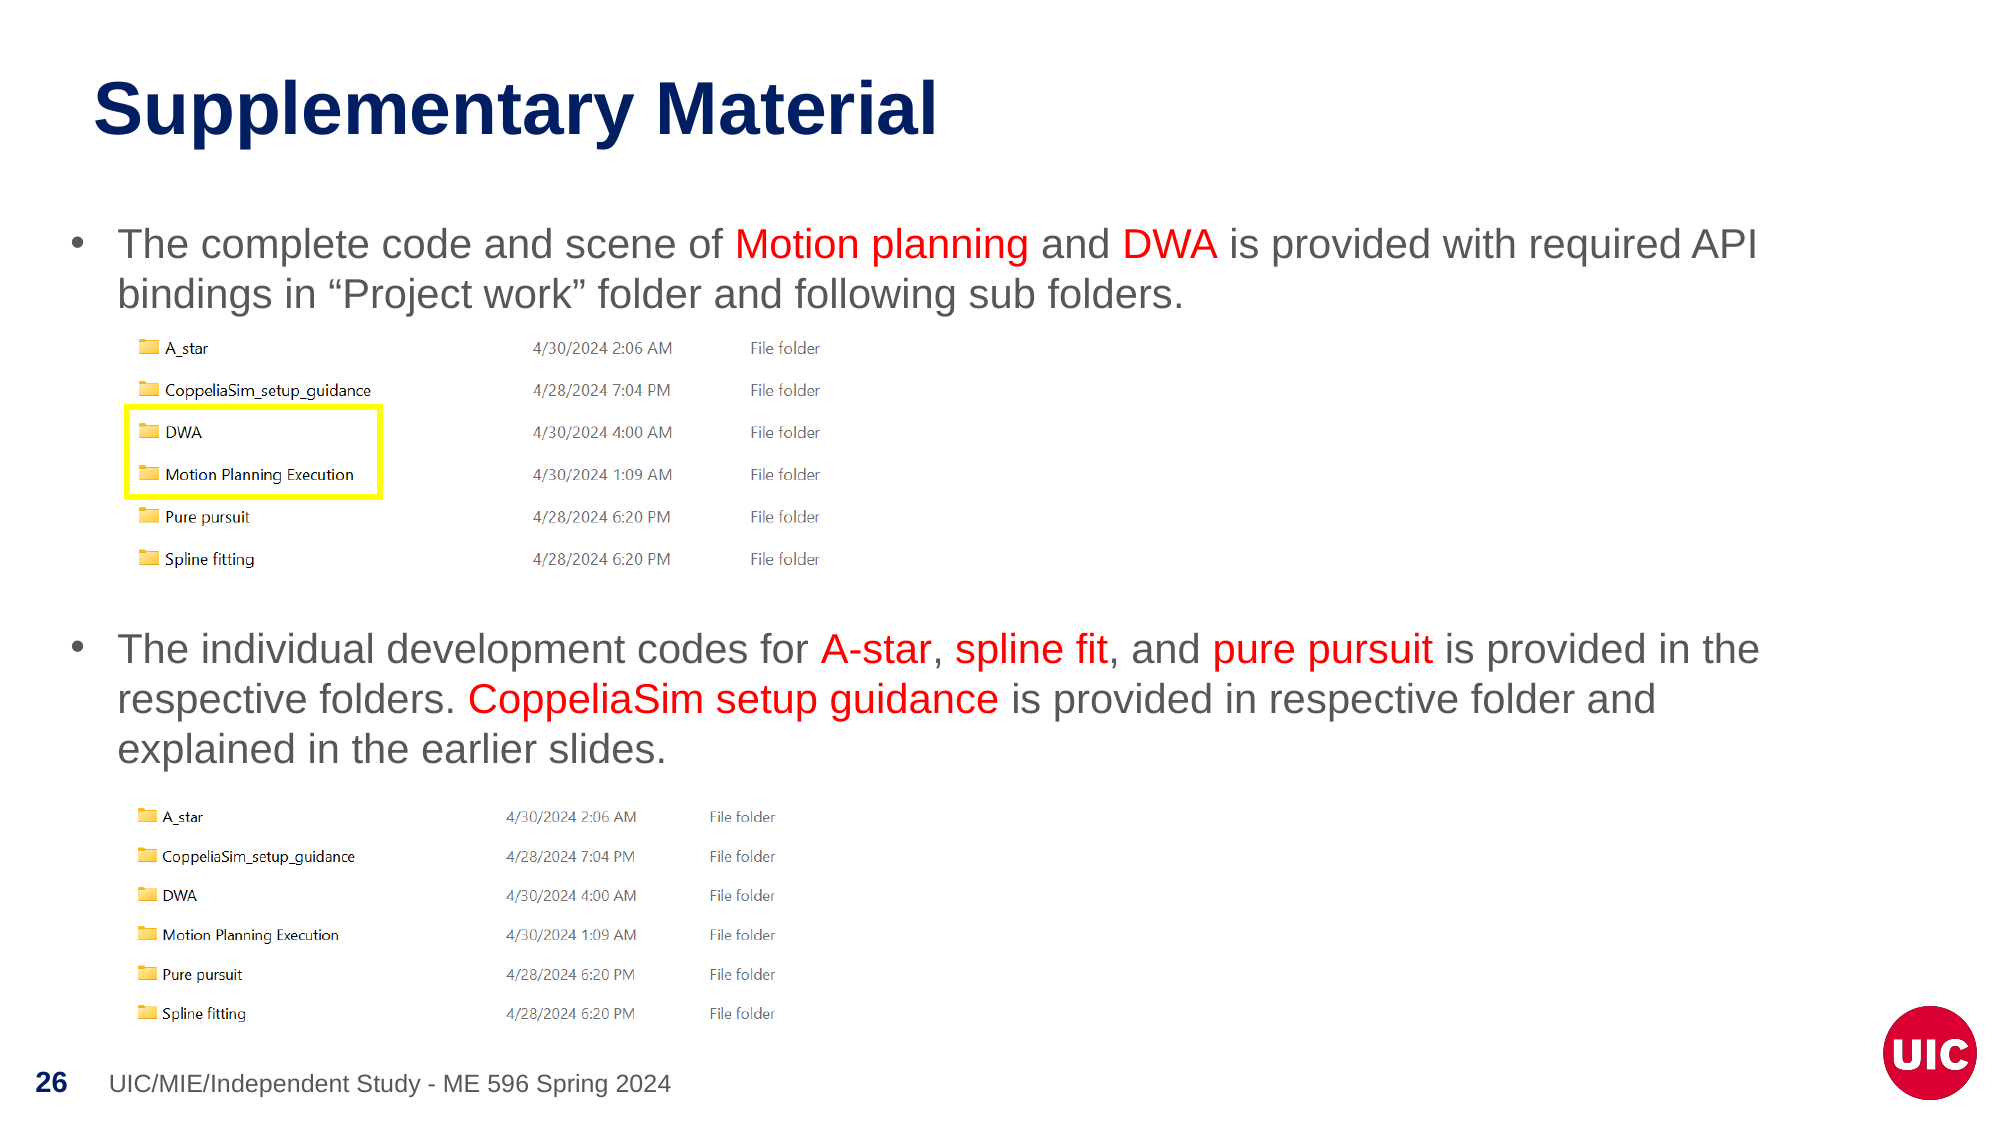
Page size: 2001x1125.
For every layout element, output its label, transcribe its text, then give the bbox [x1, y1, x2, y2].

title Supplementary Material [93, 70, 1907, 204]
footer UIC/MIE/Independent Study - ME 596 Spring 2024 [93, 1053, 769, 1113]
picture [127, 801, 803, 1038]
list The complete code and scene of Motion planning and DWA is provided with required API bindings in “Project work” folder and following sub folders. The individual development codes for A-star, spline fit, and pure pursuit is provided in the respective folders. CoppeliaSim setup guidance is provided in respective folder and explained in the earlier slides. [70, 217, 1839, 994]
picture [1880, 1004, 1980, 1102]
picture [127, 331, 850, 584]
